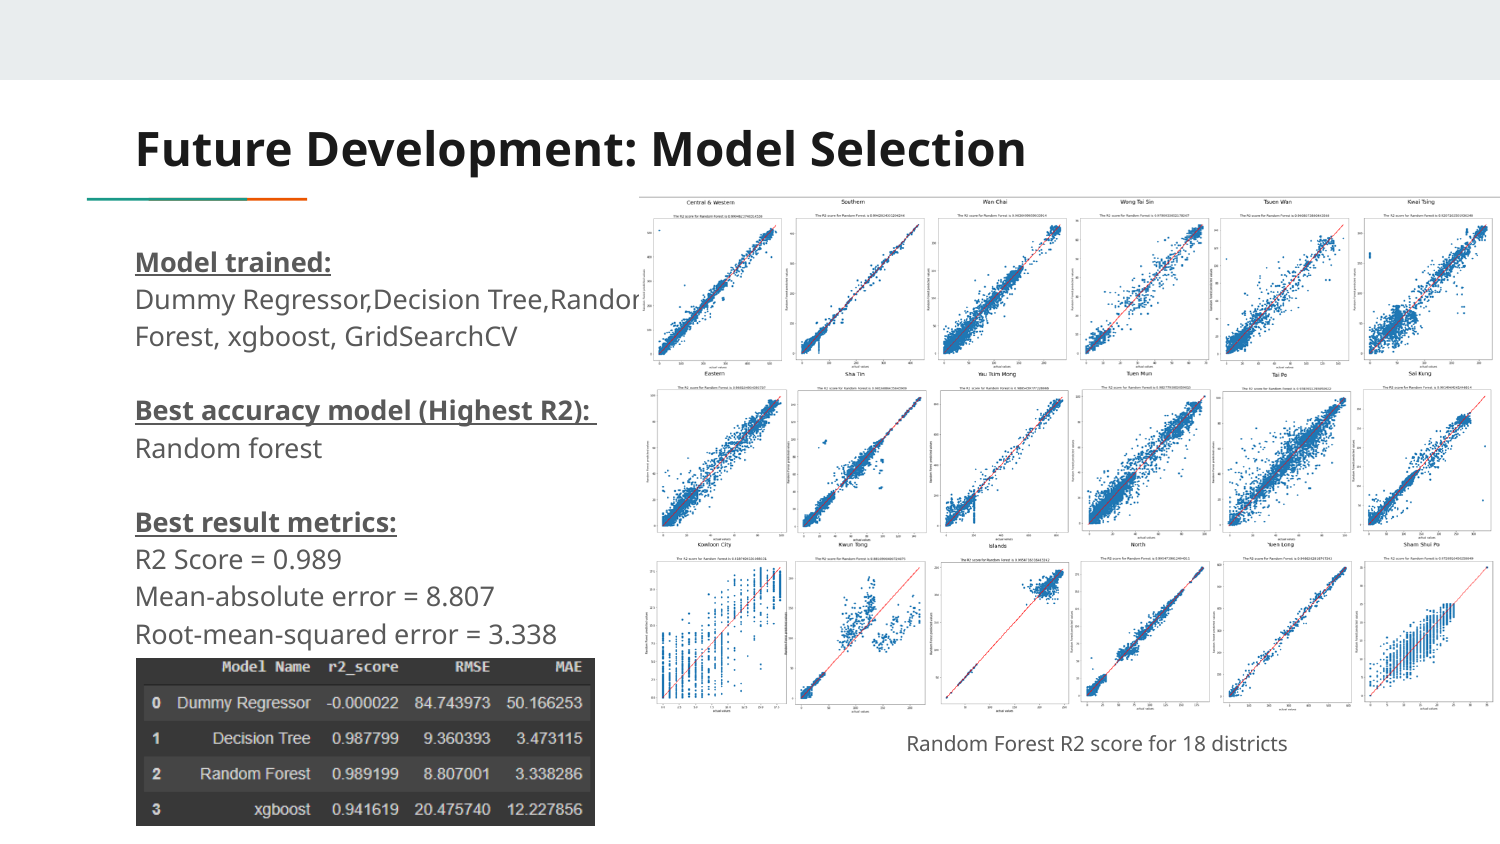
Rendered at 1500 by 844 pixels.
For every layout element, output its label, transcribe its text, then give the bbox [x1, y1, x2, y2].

picture [639, 196, 1500, 719]
title Future Development: Model Selection [119, 103, 1381, 192]
text_box Random Forest R2 score for 18 districts [717, 726, 1477, 768]
picture [127, 657, 596, 826]
list Model trained: Dummy Regressor,Decision Tree,Random Forest, xgboost, GridSearchCV Best accuracy model (Highest R2): Random forest Best result metrics: R2 Score = 0.989 Mean-absolute error = 8.807 Root-mean-squared error = 3.338 [119, 225, 634, 712]
